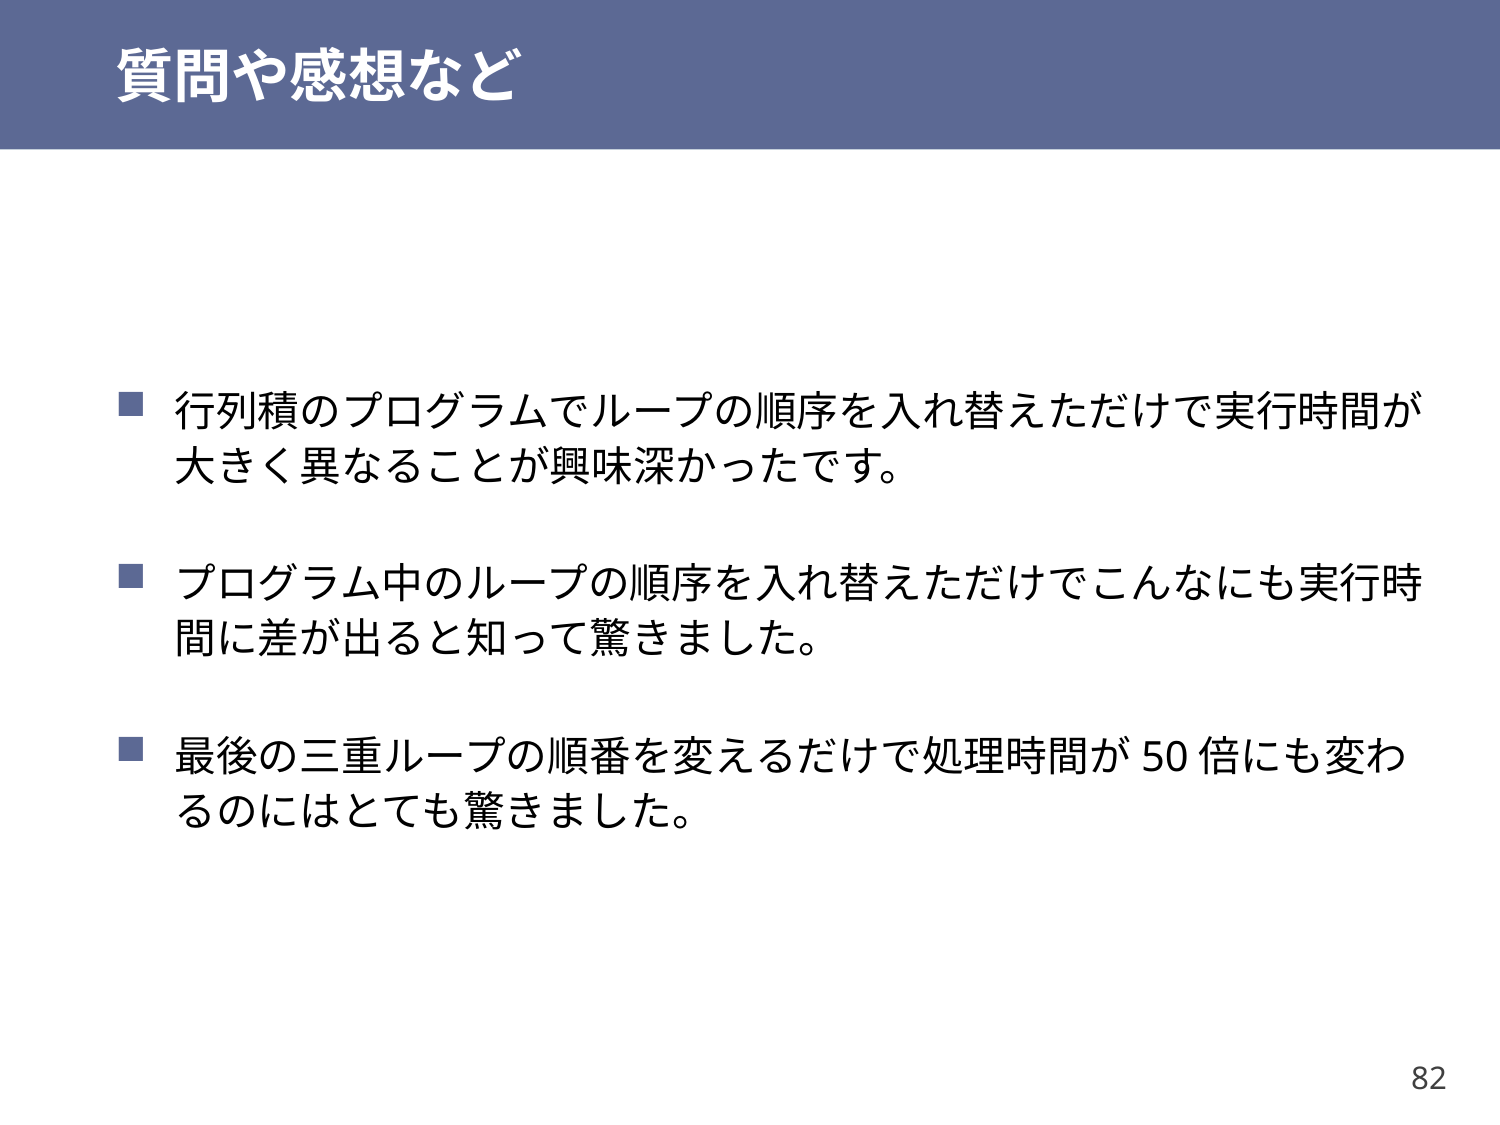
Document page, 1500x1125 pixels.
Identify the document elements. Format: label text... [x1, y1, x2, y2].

title 質問や感想など [100, 0, 1500, 150]
list 行列積のプログラムでループの順序を入れ替えただけで実行時間が大きく異なることが興味深かったです。 プログラム中のループの順序を入れ替えただけでこんなにも実行時間に差が出ると知って驚きました。 最後の三重ループの順番を変えるだけで処理時間が50倍にも変わるのにはとても驚きました。 [100, 178, 1459, 1036]
